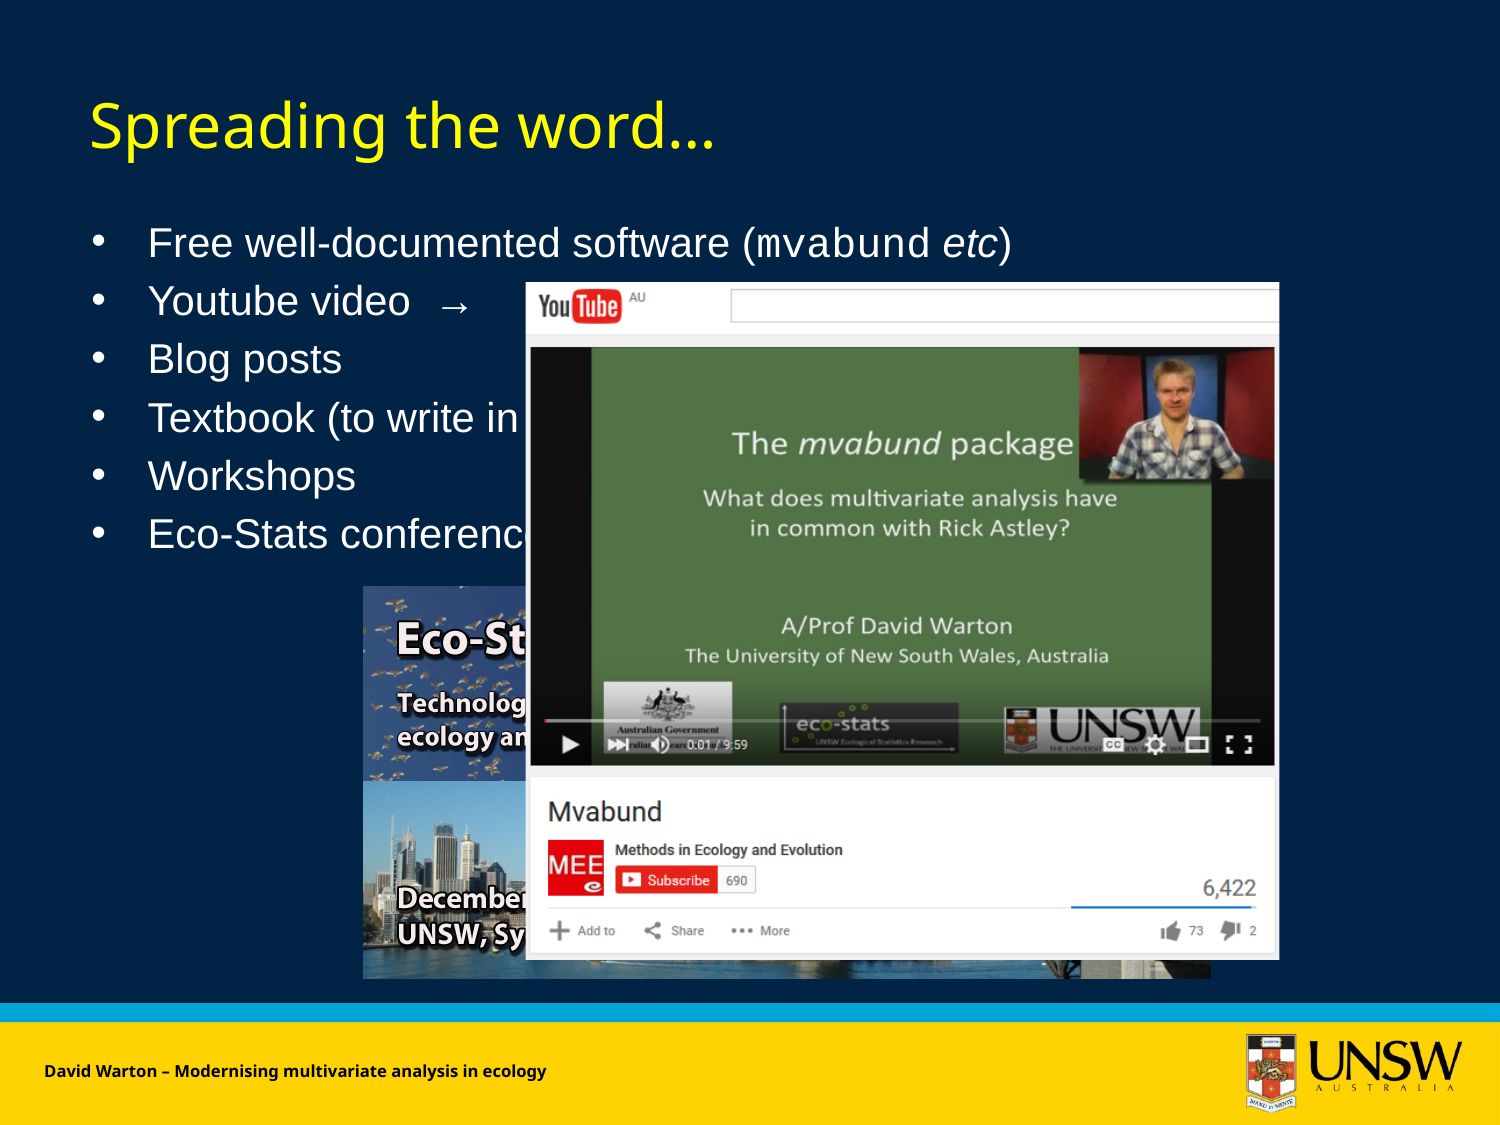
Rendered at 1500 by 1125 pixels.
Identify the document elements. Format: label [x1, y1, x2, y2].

list [76, 208, 1058, 728]
picture [362, 282, 1280, 979]
picture [0, 1022, 1500, 1125]
title [75, 78, 1447, 209]
